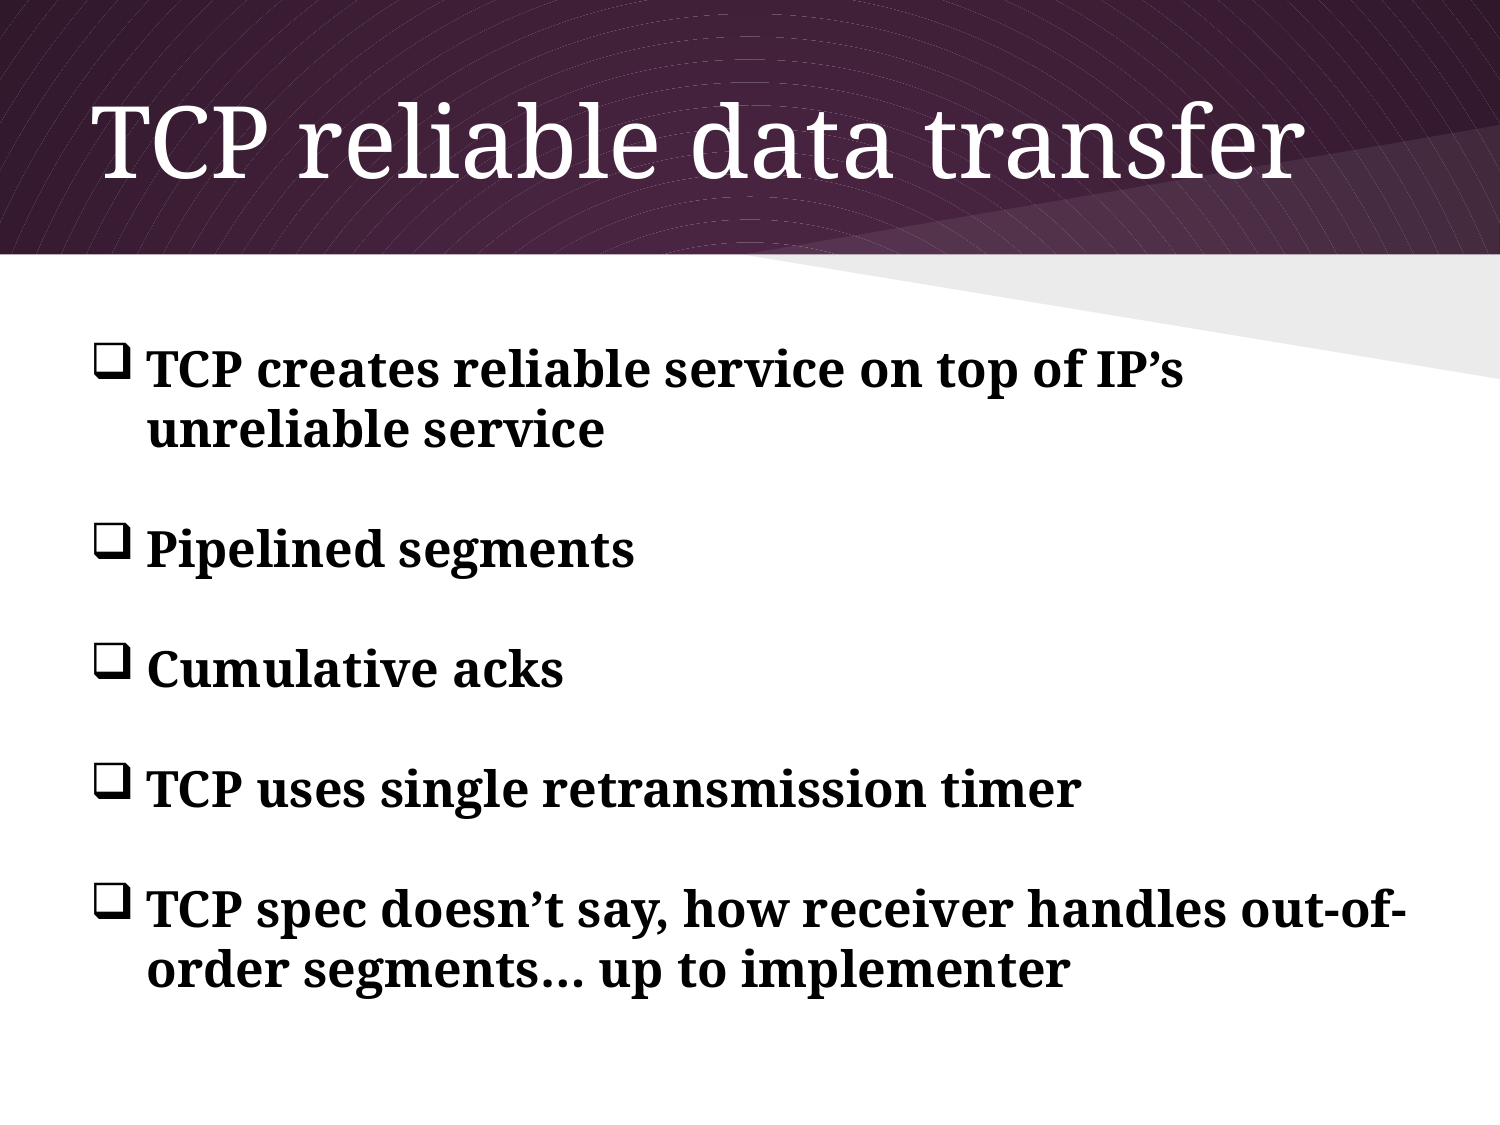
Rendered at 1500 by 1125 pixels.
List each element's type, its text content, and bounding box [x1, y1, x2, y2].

list TCP creates reliable service on top of IP’s unreliable service Pipelined segments Cumulative acks TCP uses single retransmission timer TCP spec doesn’t say, how receiver handles out-of-order segments… up to implementer [75, 262, 1471, 1035]
title TCP reliable data transfer [75, 45, 1425, 233]
